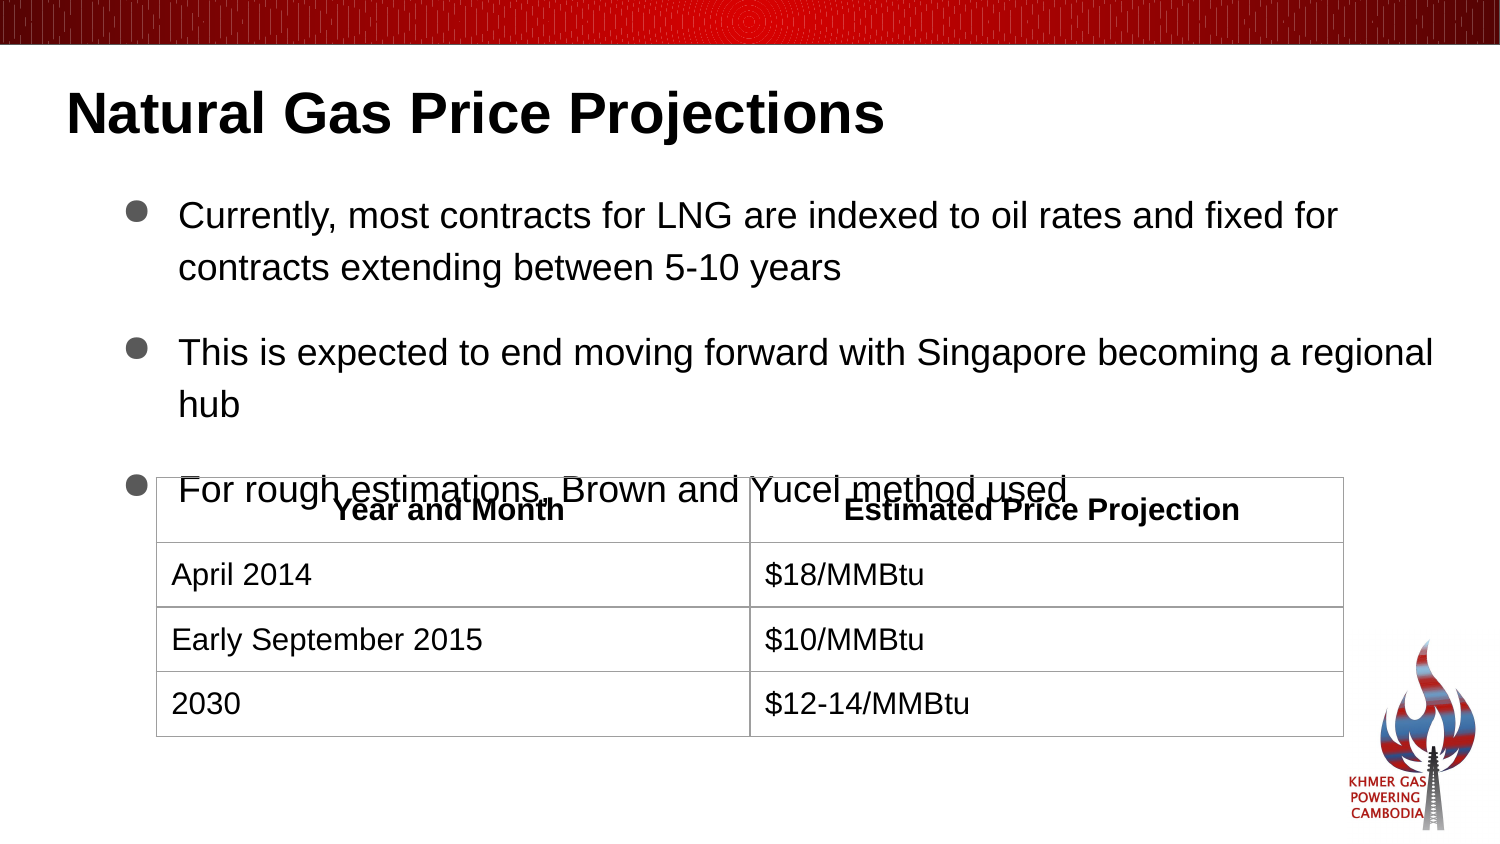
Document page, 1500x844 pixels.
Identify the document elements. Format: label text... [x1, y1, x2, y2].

table_cell $10/MMBtu [751, 608, 1343, 671]
text_box Currently, most contracts for LNG are indexed to oil rates and fixed for contracts extending between 5-10 years This is expected to end moving forward with Singapore becoming a regional hub For rough estimations, Brown and Yucel method used [88, 169, 1459, 729]
table_header Year and Month [157, 478, 749, 542]
title Natural Gas Price Projections [51, 60, 1449, 155]
table_cell April 2014 [157, 543, 749, 606]
table_header Estimated Price Projection [751, 478, 1343, 542]
table_cell $12-14/MMBtu [751, 672, 1343, 736]
table_cell $18/MMBtu [751, 543, 1343, 606]
table_cell Early September 2015 [157, 608, 749, 671]
table_cell 2030 [157, 672, 749, 736]
picture [1347, 629, 1500, 844]
